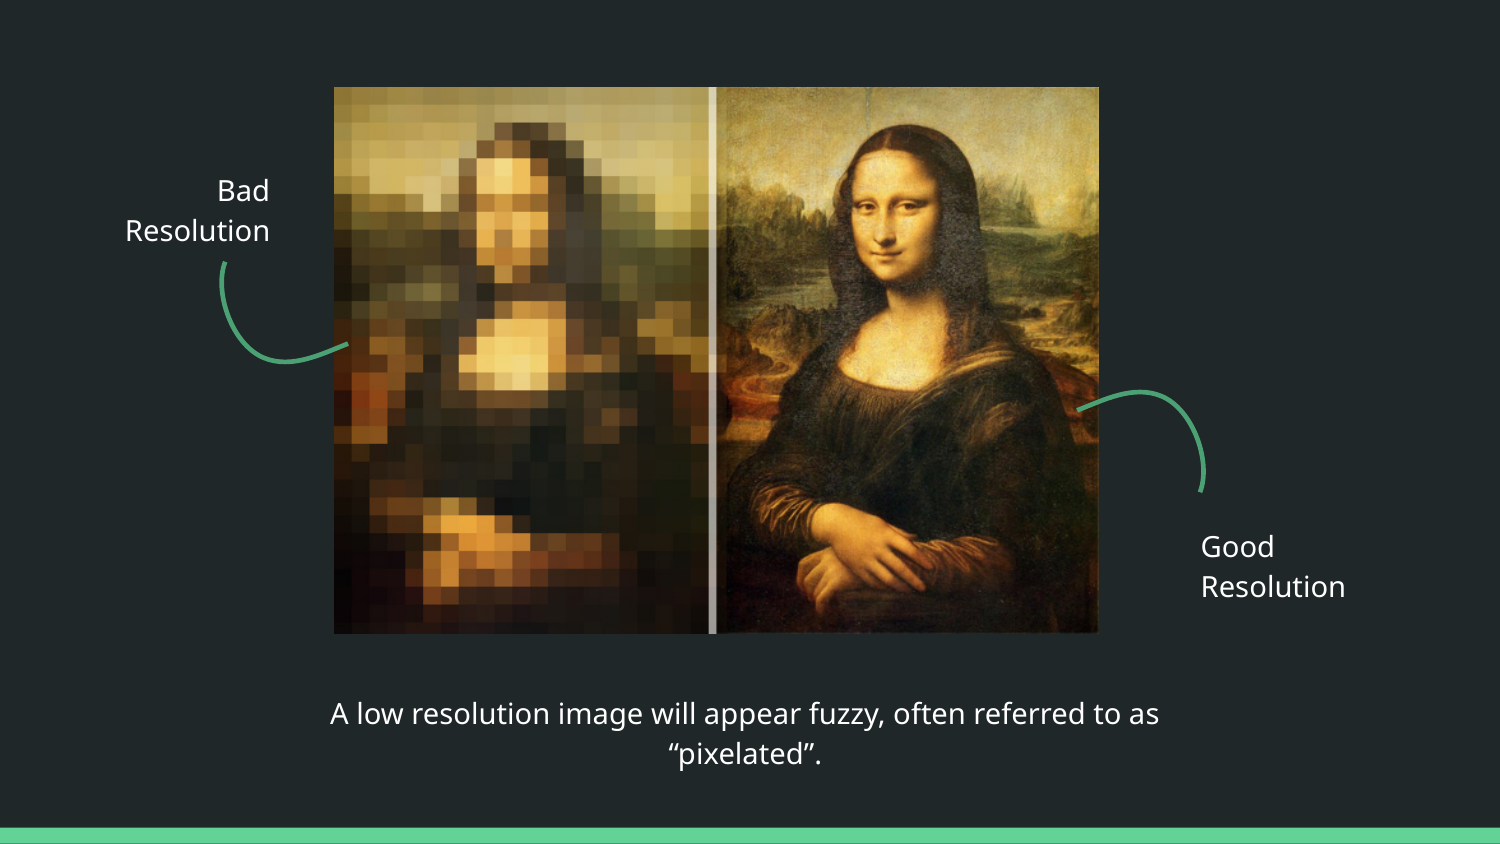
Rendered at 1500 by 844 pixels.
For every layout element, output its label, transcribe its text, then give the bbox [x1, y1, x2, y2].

text_box Good Resolution [1185, 507, 1409, 579]
list A low resolution image will appear fuzzy, often referred to as “pixelated”. [258, 675, 1233, 830]
text_box [221, 261, 329, 362]
picture [334, 86, 1099, 634]
text_box Bad Resolution [104, 152, 286, 224]
text_box [1103, 392, 1204, 493]
